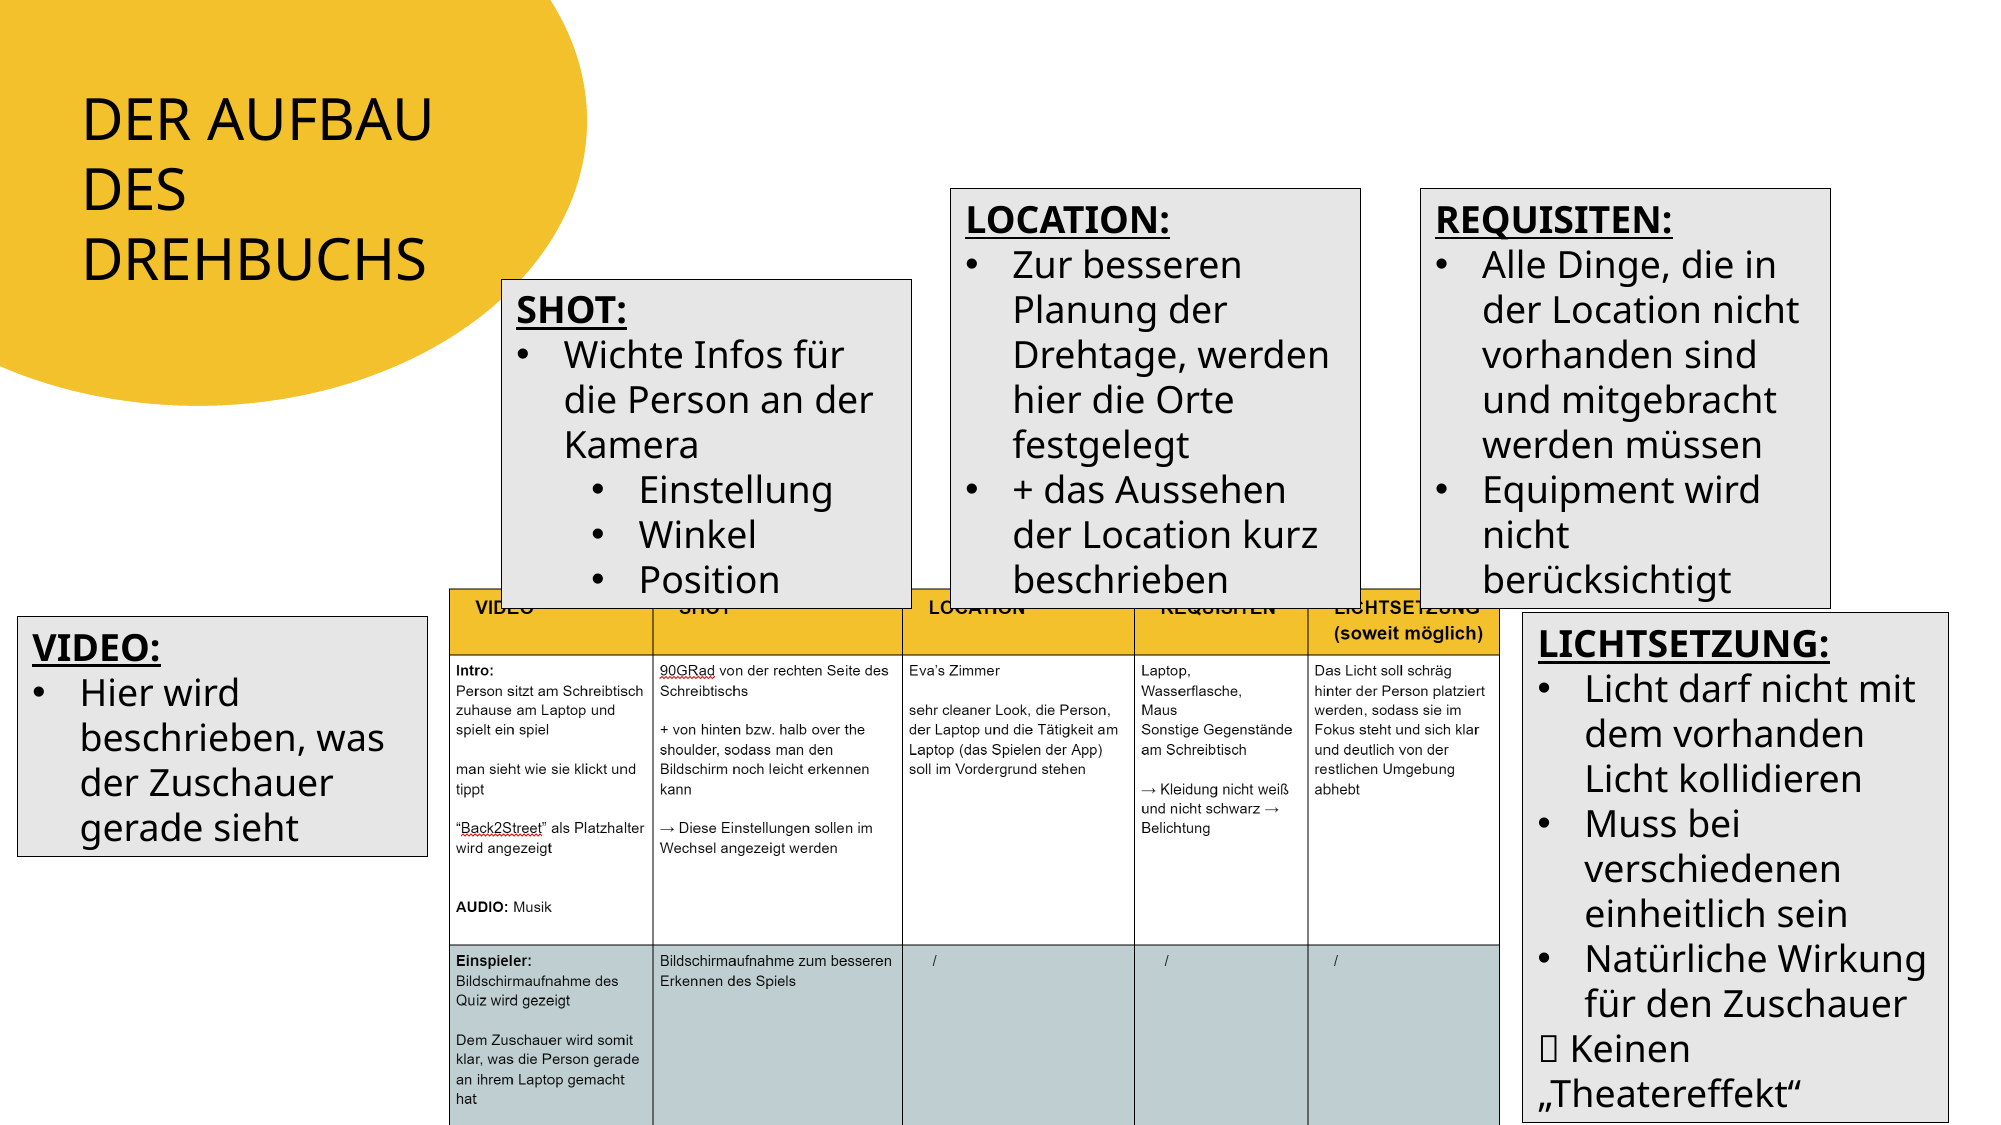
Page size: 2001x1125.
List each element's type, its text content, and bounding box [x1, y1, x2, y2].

picture [438, 580, 1513, 1125]
text_box DER AUFBAU DES DREHBUCHS [66, 74, 502, 300]
text_box REQUISITEN: Alle Dinge, die in der Location nicht vorhanden sind und mitgebracht werden müssen Equipment wird nicht berücksichtigt [1420, 188, 1831, 609]
text_box SHOT: Wichte Infos für die Person an der Kamera Einstellung Winkel Position [501, 279, 912, 580]
text_box LICHTSETZUNG: Licht darf nicht mit dem vorhanden Licht kollidieren Muss bei verschiedenen einheitlich sein Natürliche Wirkung für den Zuschauer  Keinen „Theatereffekt“ [1522, 612, 1949, 1123]
text_box VIDEO: Hier wird beschrieben, was der Zuschauer gerade sieht [17, 616, 428, 857]
text_box LOCATION: Zur besseren Planung der Drehtage, werden hier die Orte festgelegt + das Aussehen der Location kurz beschrieben [950, 188, 1361, 580]
text_box [0, 0, 590, 408]
